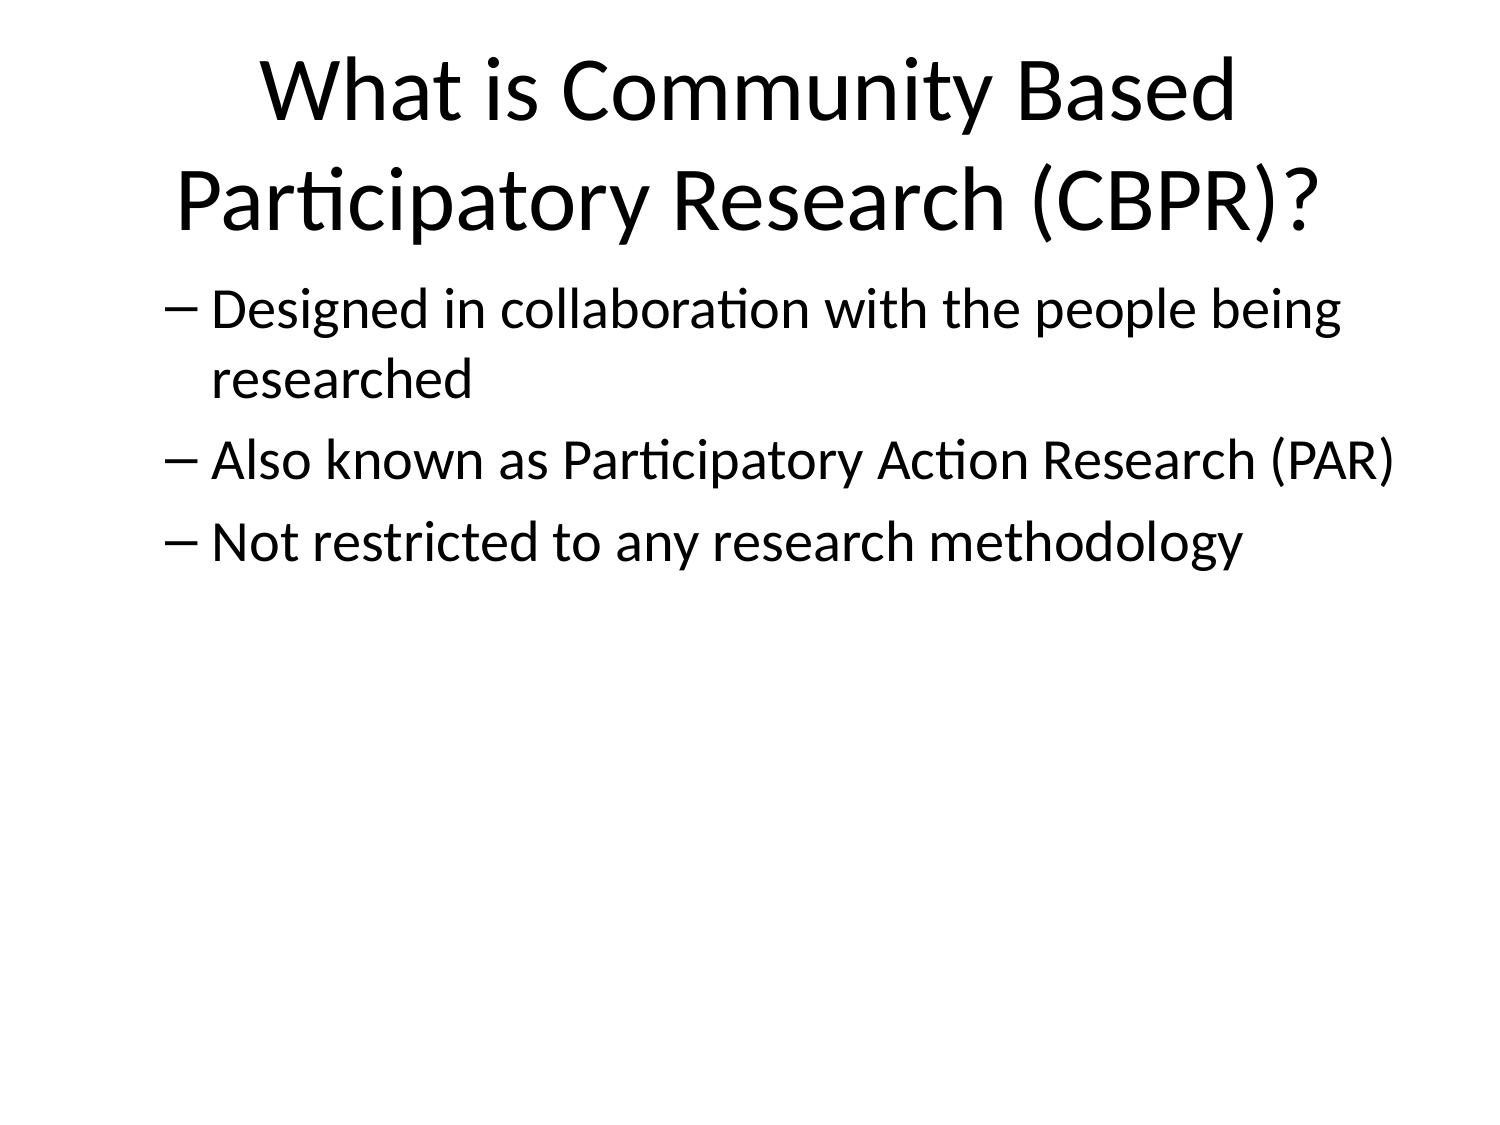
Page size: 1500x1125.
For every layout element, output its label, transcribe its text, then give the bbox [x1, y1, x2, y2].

list Designed in collaboration with the people being researched Also known as Participatory Action Research (PAR) Not restricted to any research methodology [75, 262, 1425, 1005]
title What is Community Based Participatory Research (CBPR)? [75, 45, 1425, 233]
